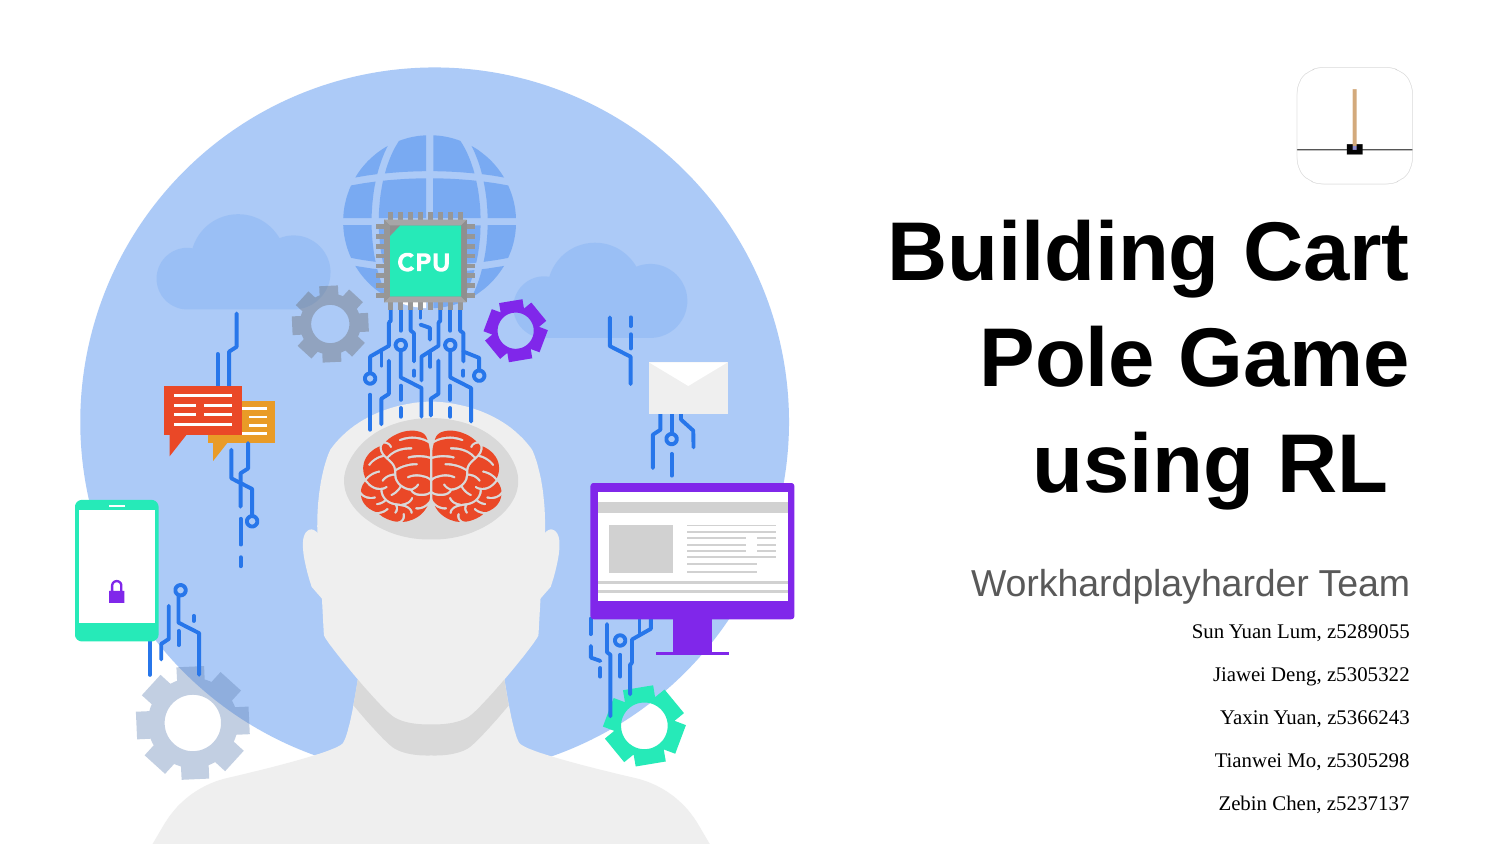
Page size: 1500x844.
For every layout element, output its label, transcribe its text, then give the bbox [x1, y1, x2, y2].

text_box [74, 67, 795, 844]
title Building Cart Pole Game using RL [843, 176, 1425, 537]
text_box Sun Yuan Lum, z5289055 Jiawei Deng, z5305322 Yaxin Yuan, z5366243 Tianwei Mo, z5305298 Zebin Chen, z5237137 [799, 601, 1425, 844]
subtitle Workhardplayharder Team [799, 537, 1426, 654]
picture [1296, 67, 1414, 185]
